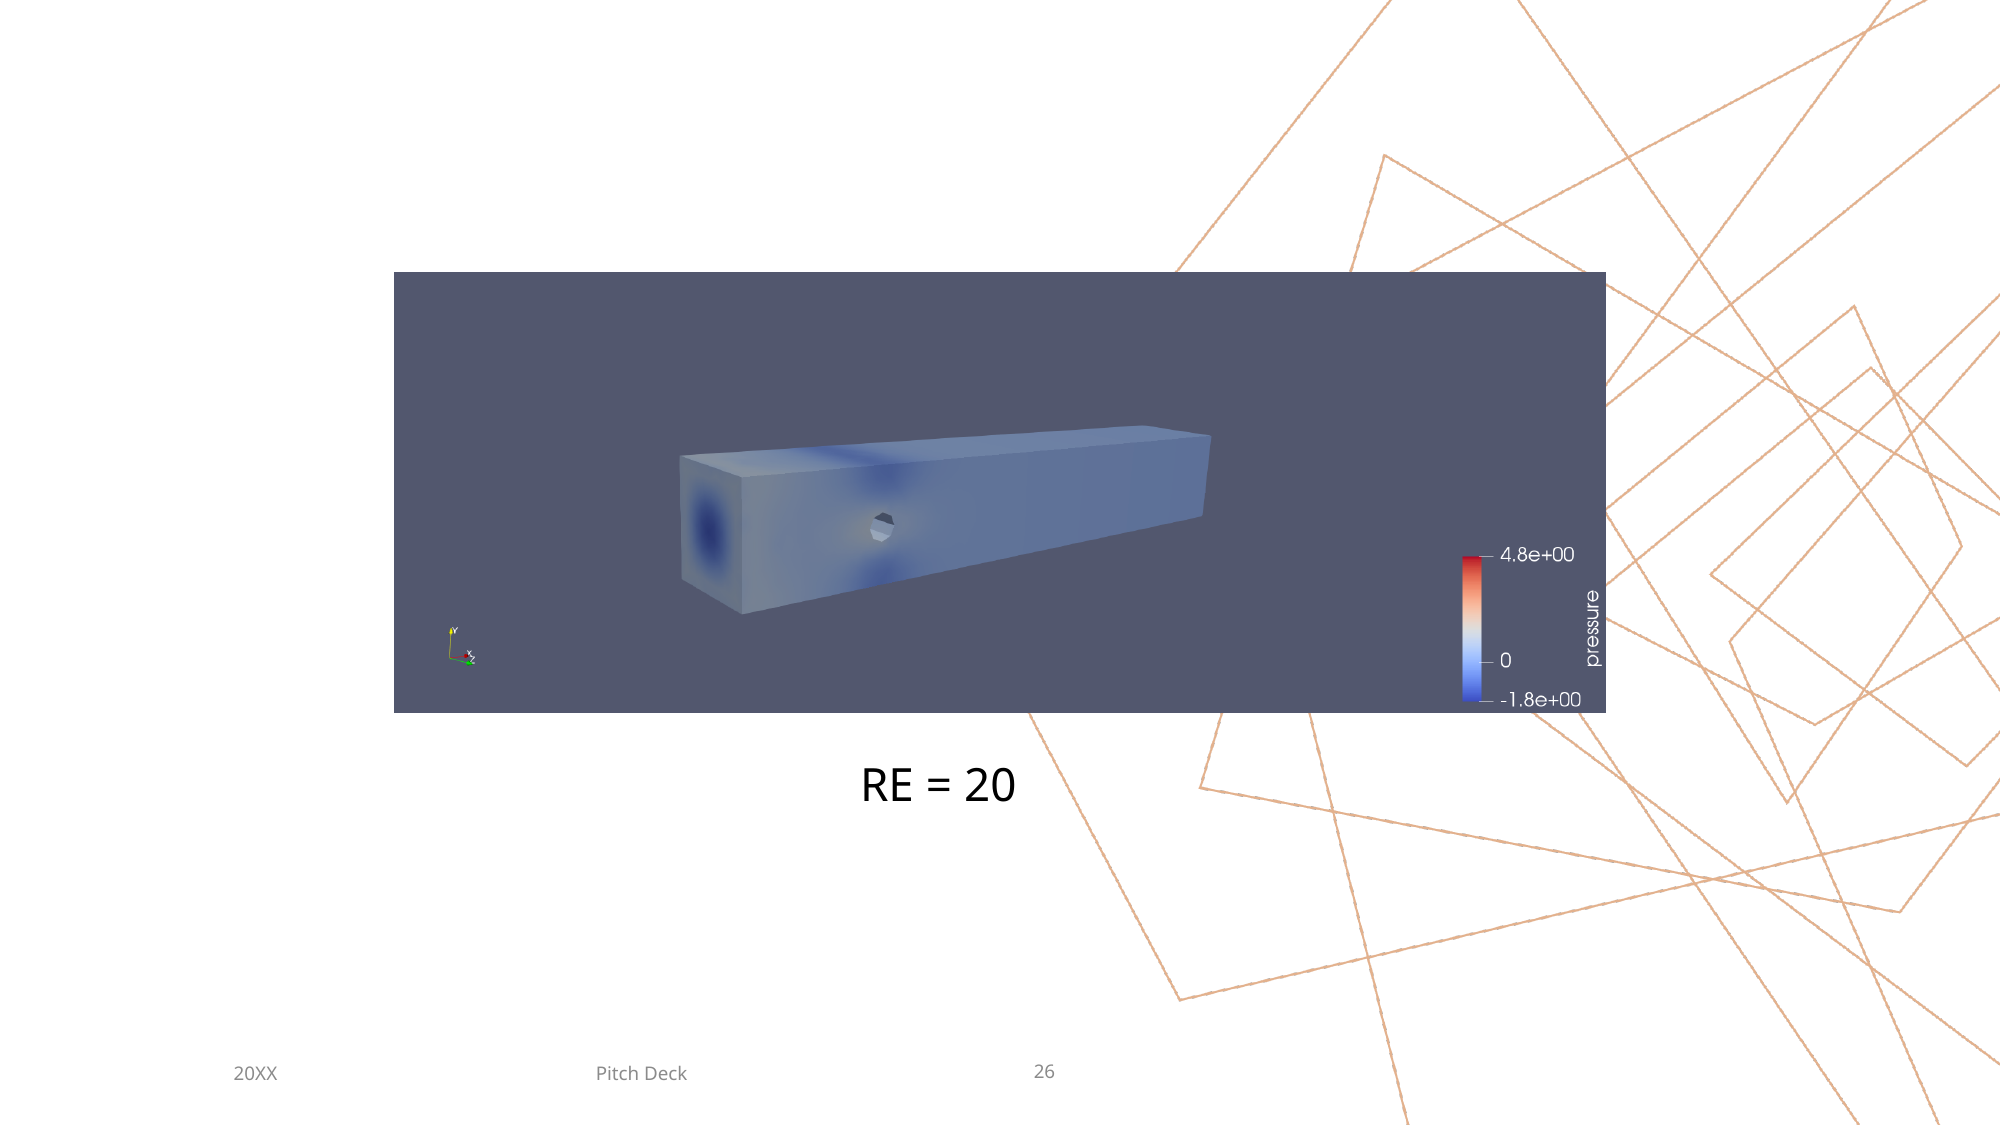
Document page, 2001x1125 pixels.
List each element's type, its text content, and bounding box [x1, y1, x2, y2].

slide_number 26 [908, 1042, 1071, 1103]
picture [394, 0, 2000, 1125]
text_box RE = 20 [845, 748, 1224, 819]
footer Pitch Deck [437, 1042, 846, 1103]
slide_number 20XX [218, 1042, 381, 1103]
